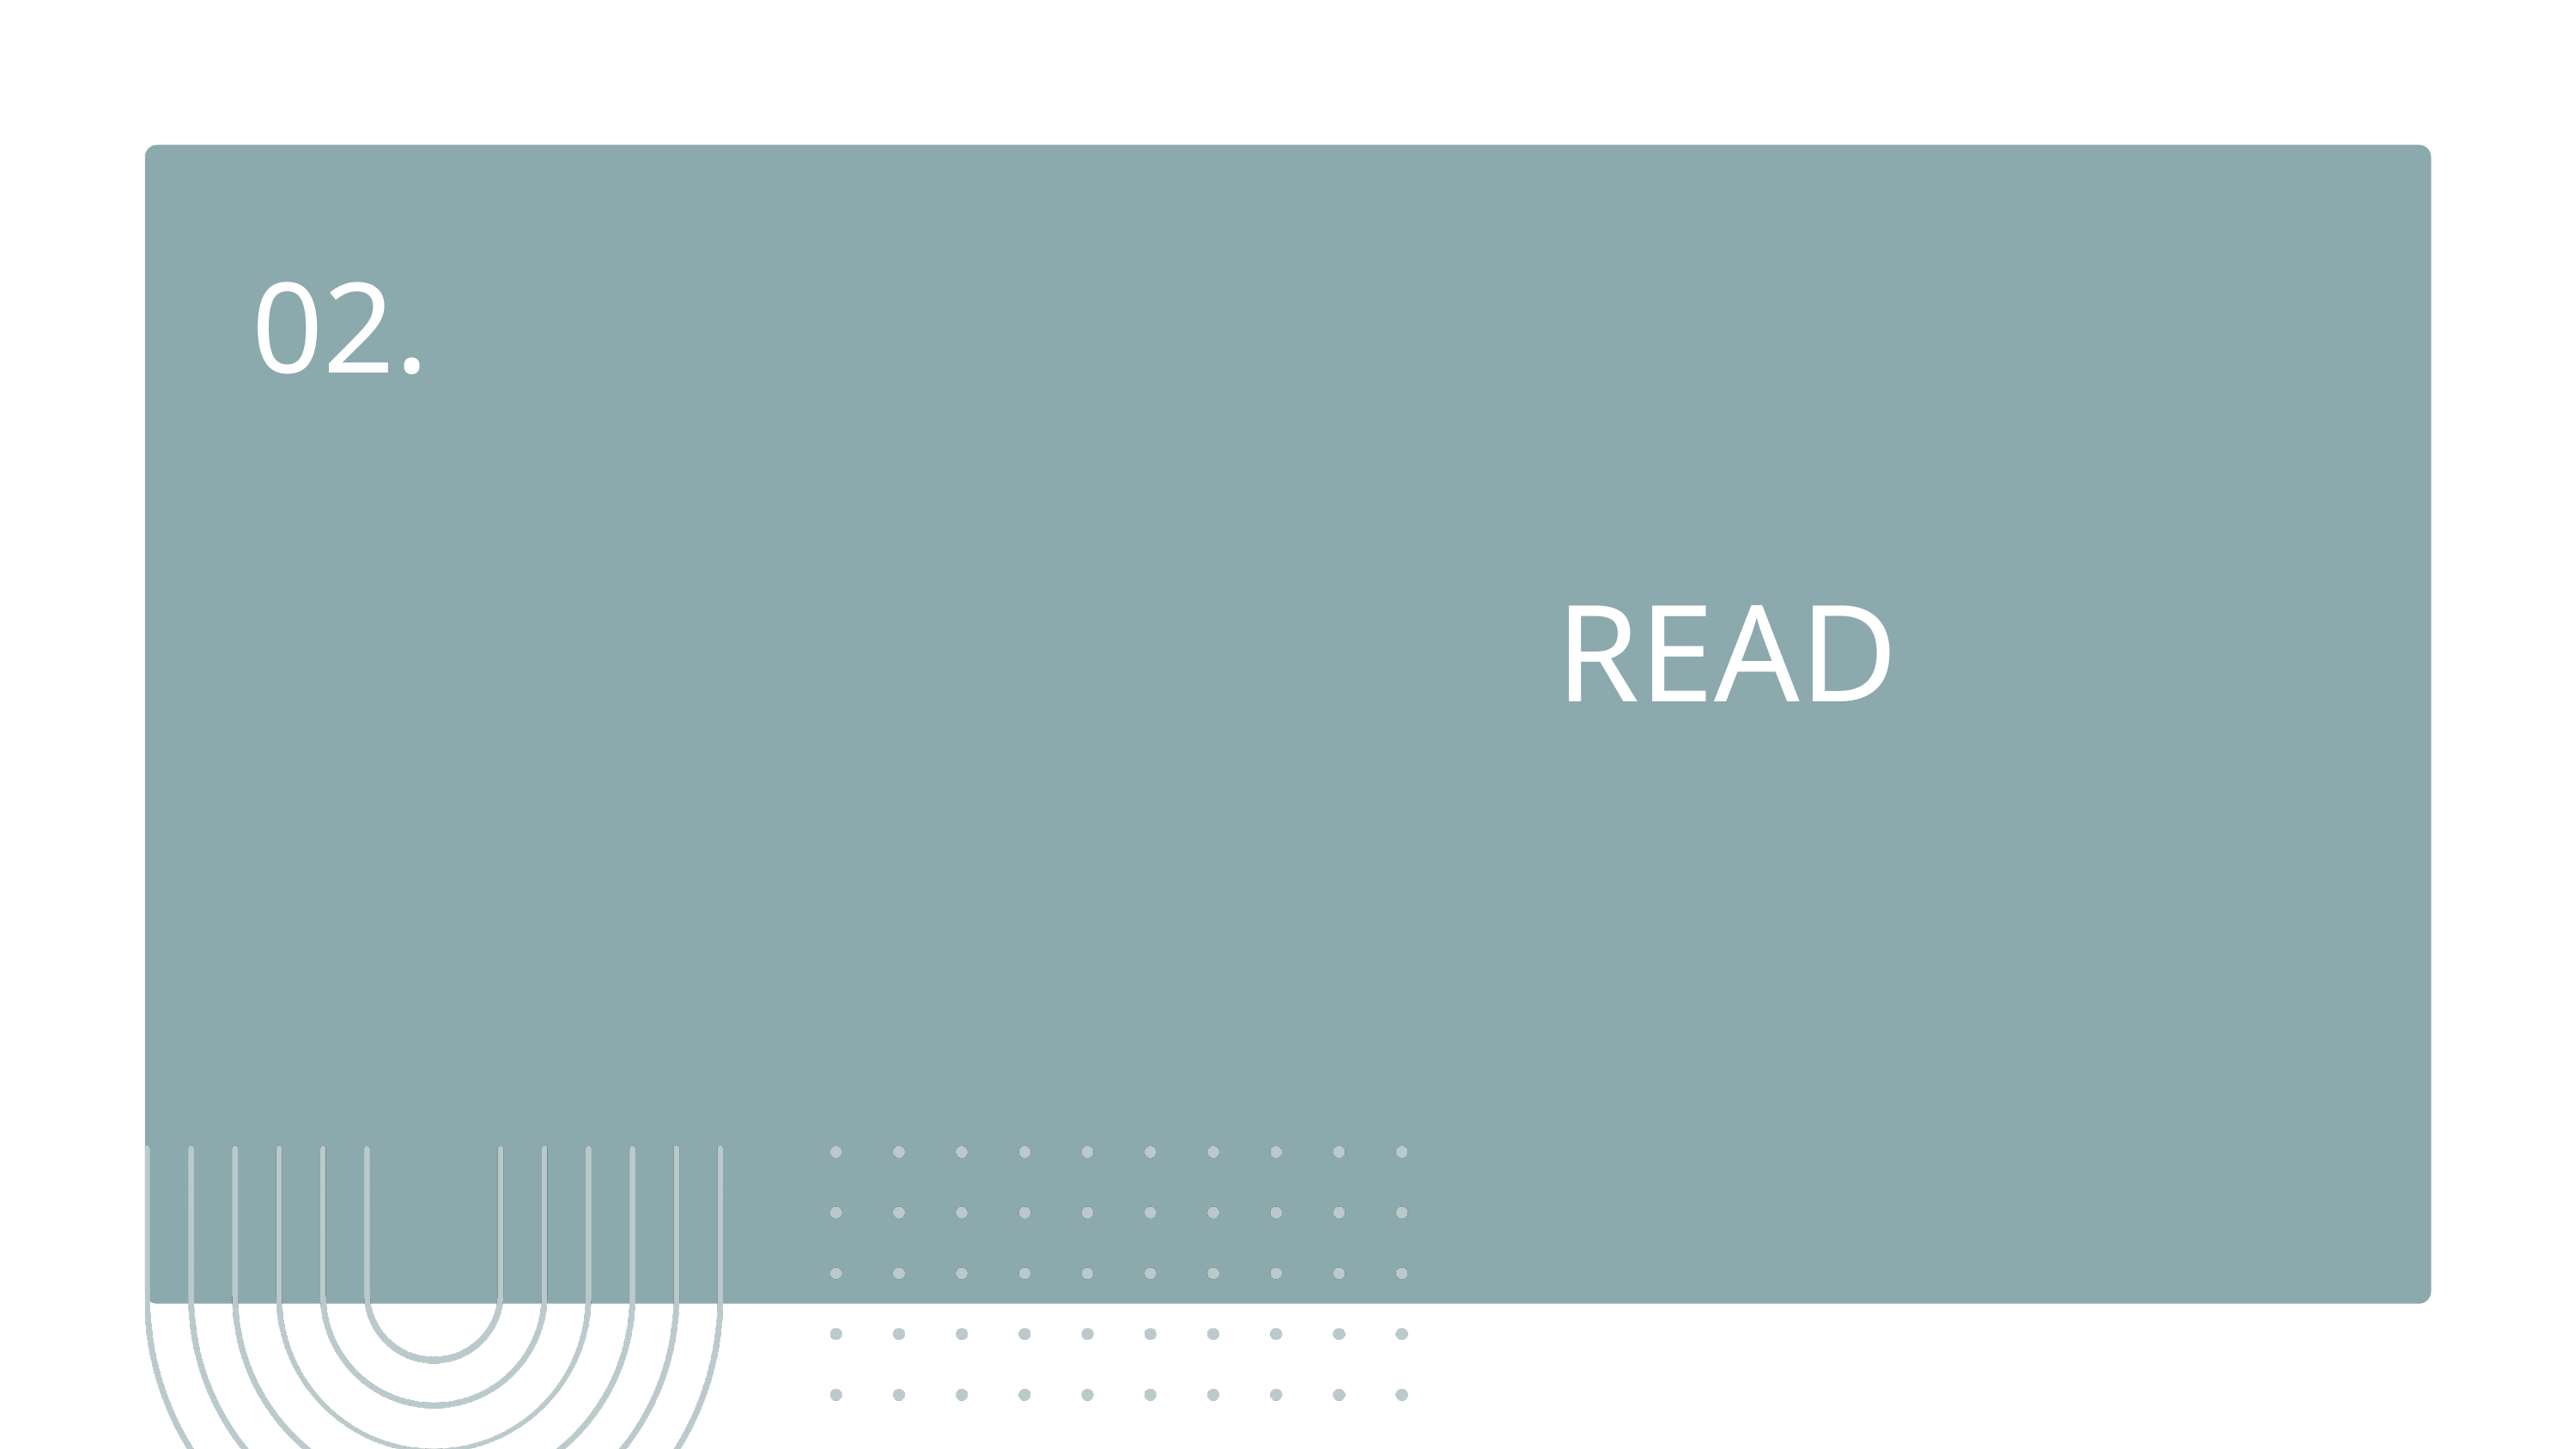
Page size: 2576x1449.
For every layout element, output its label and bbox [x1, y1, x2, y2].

text_box [829, 1311, 1408, 1449]
text_box [144, 144, 2432, 1304]
text_box [144, 1310, 723, 1449]
